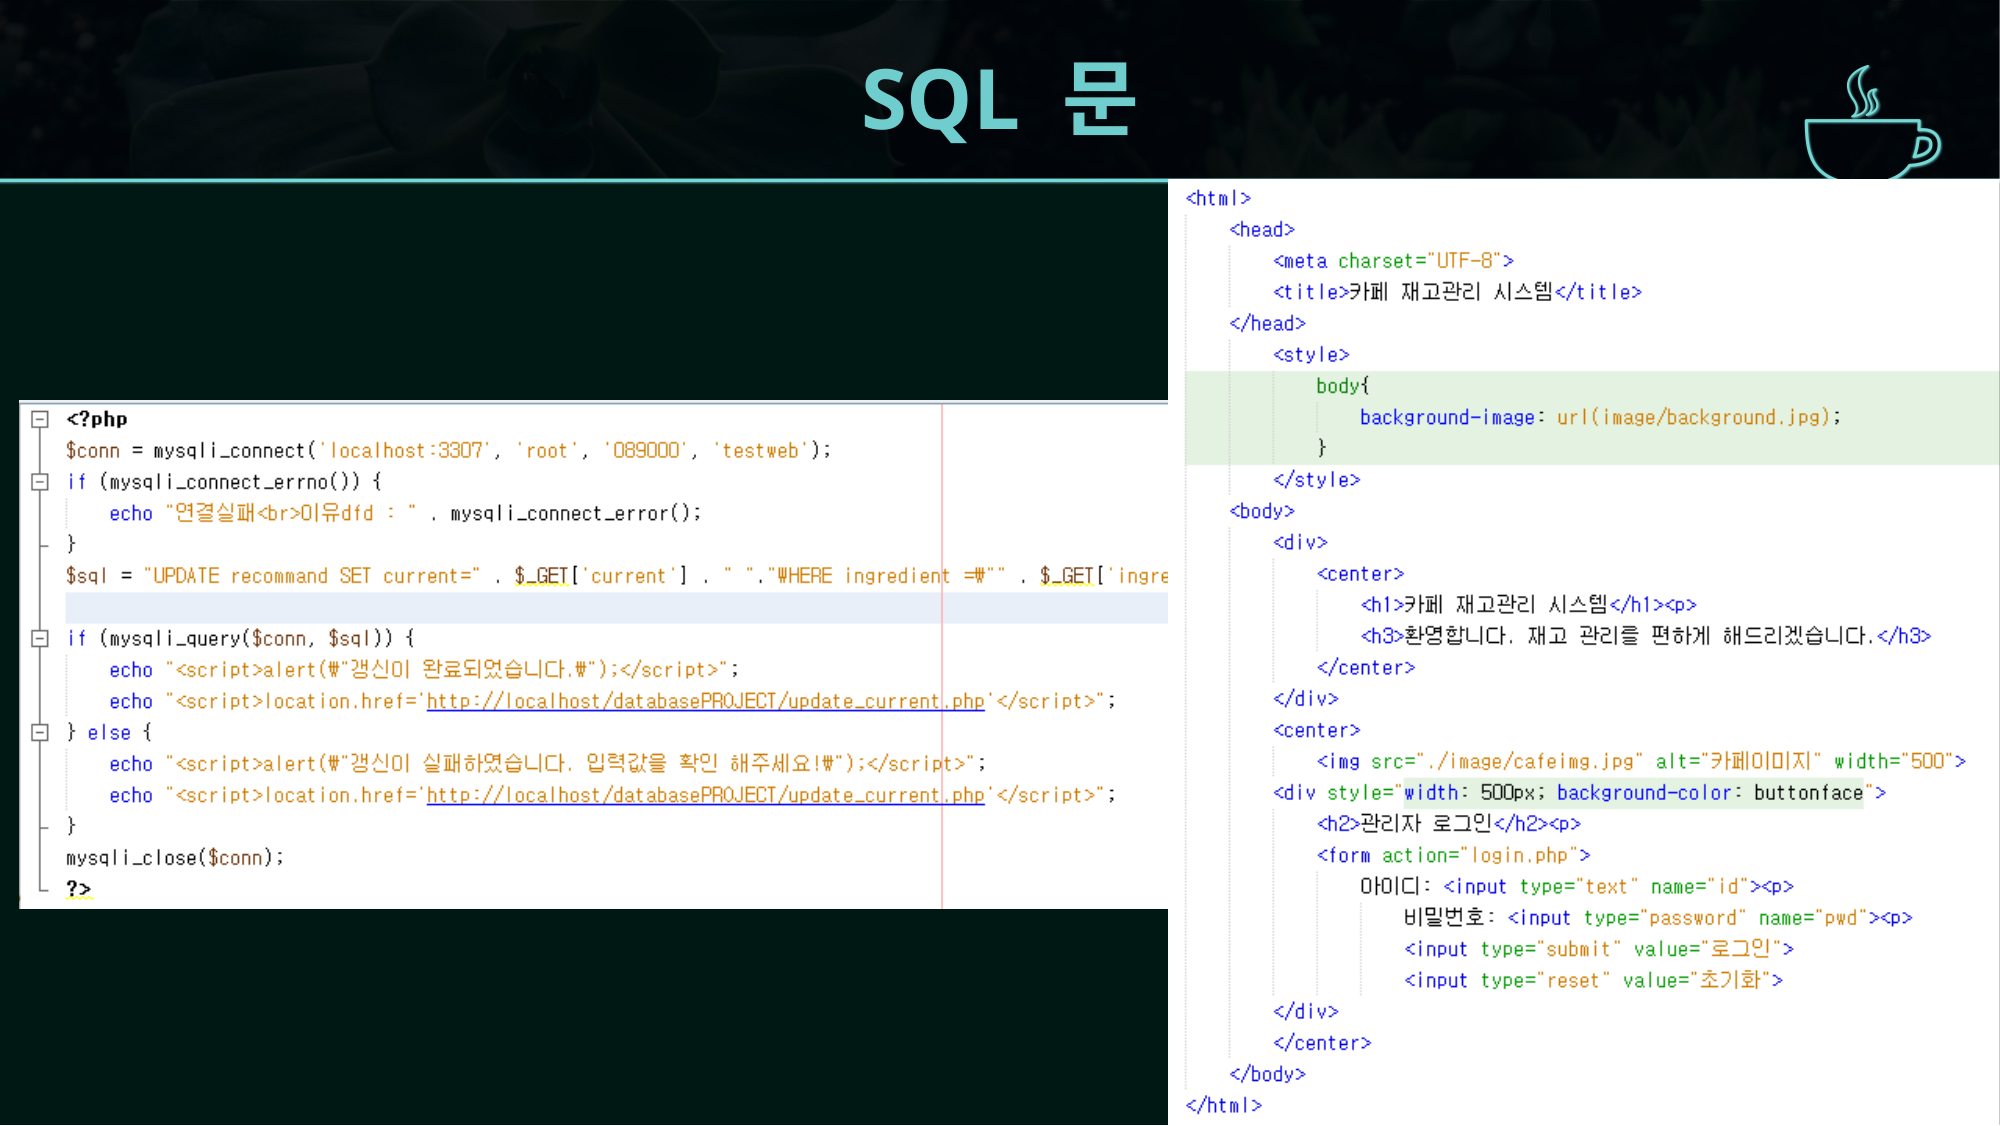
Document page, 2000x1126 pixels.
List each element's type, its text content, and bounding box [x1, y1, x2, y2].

picture [0, 0, 2000, 1126]
title SQL 문 [99, 31, 1900, 163]
